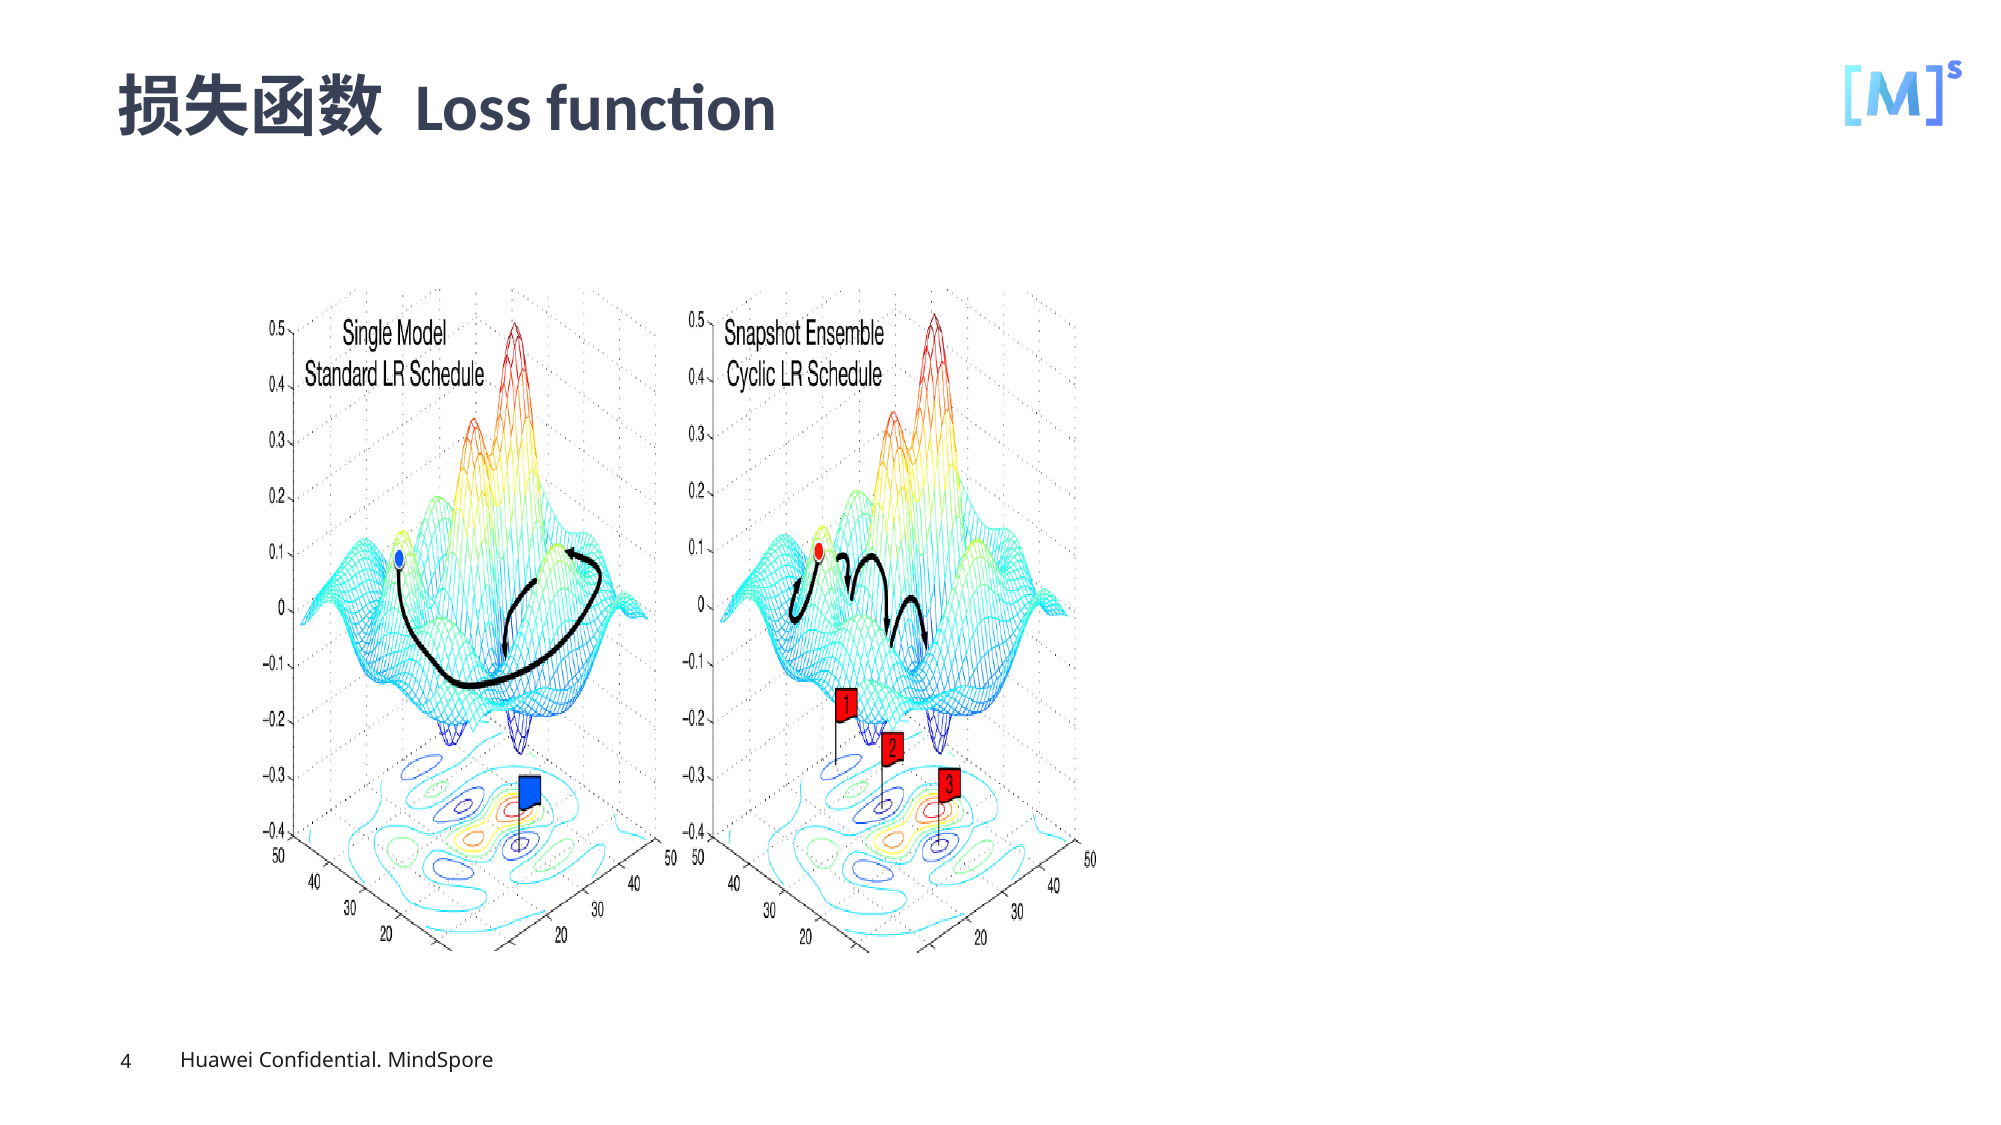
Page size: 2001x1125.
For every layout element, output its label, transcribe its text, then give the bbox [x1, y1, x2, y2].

picture [244, 243, 1119, 988]
title 损失函数 Loss function [102, 56, 1901, 154]
picture [1827, 50, 1967, 138]
